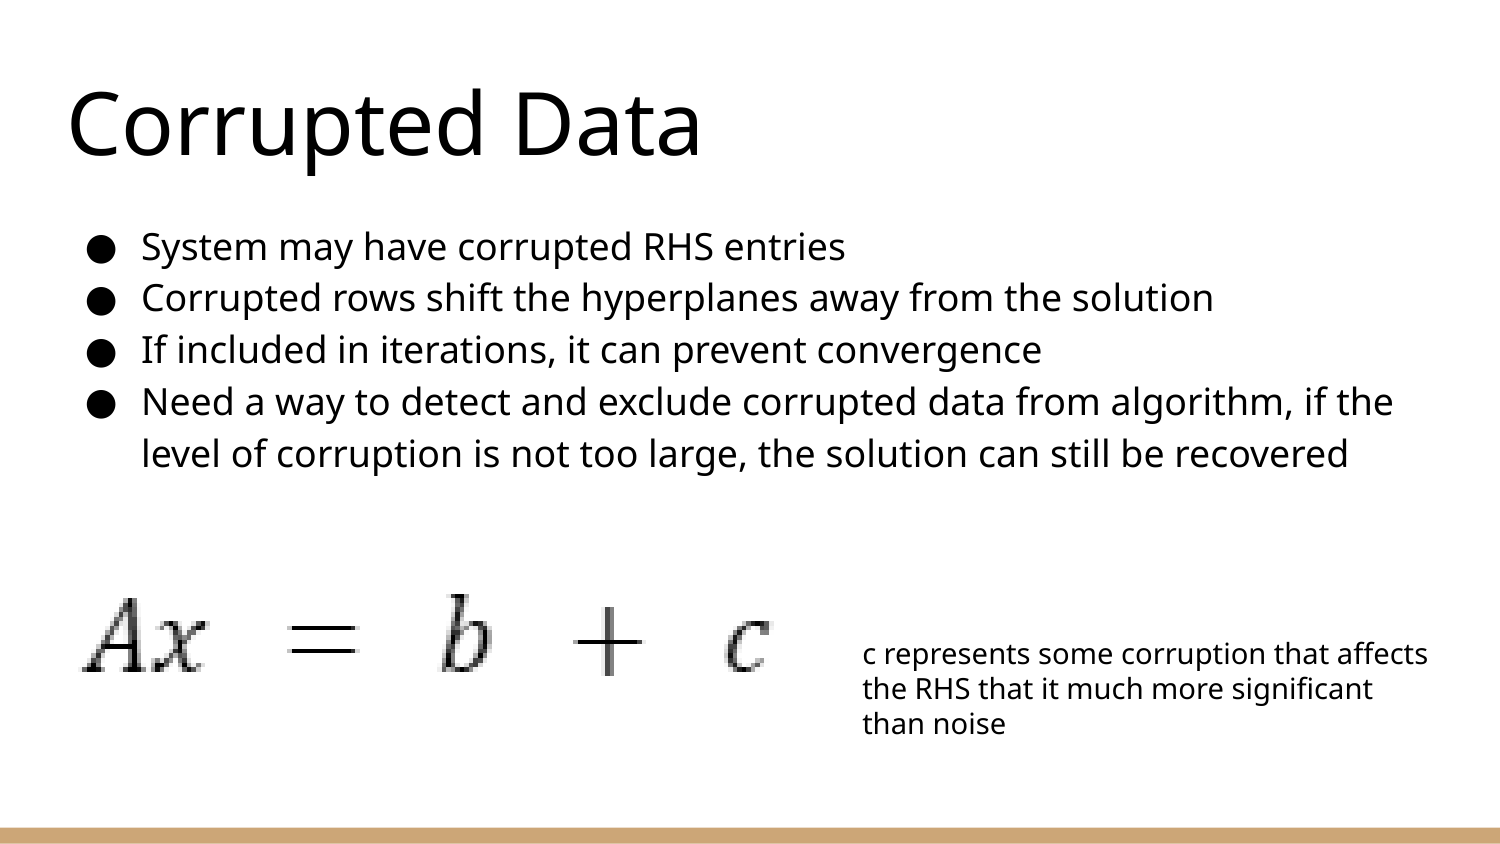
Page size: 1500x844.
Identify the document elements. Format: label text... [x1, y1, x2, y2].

list System may have corrupted RHS entries Corrupted rows shift the hyperplanes away from the solution If included in iterations, it can prevent convergence Need a way to detect and exclude corrupted data from algorithm, if the level of corruption is not too large, the solution can still be recovered [51, 200, 1449, 752]
title Corrupted Data [51, 51, 1449, 189]
picture [50, 571, 815, 709]
text_box c represents some corruption that affects the RHS that it much more significant than noise [847, 620, 1449, 756]
